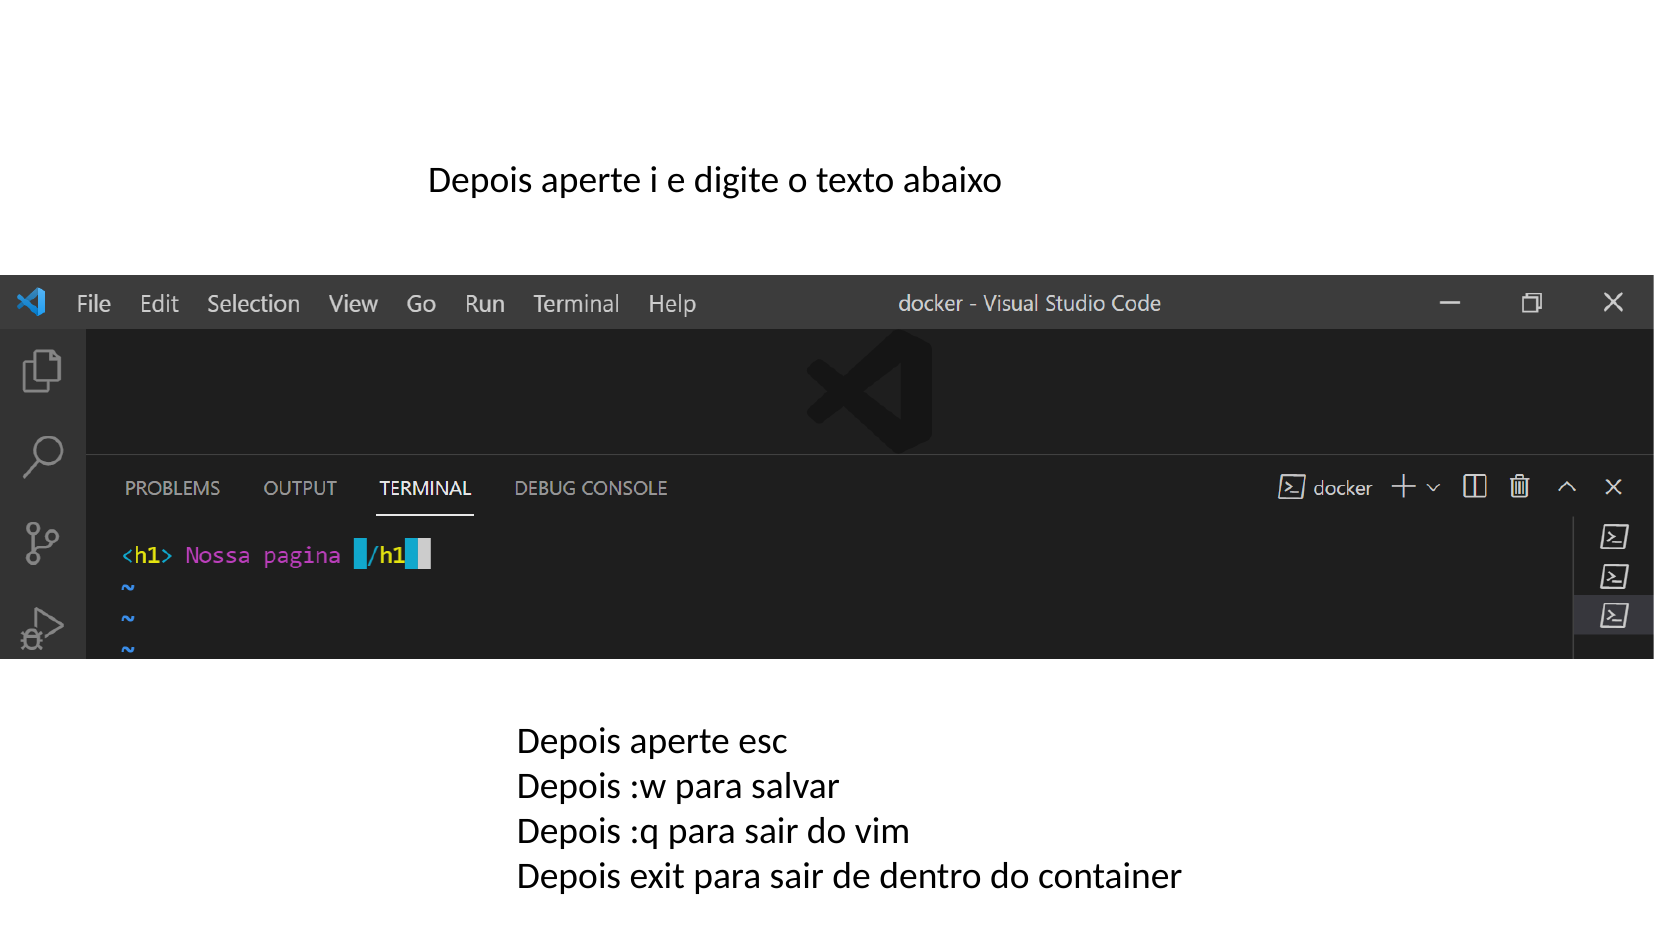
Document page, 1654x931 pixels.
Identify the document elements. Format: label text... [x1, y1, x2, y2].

text_box Depois aperte esc Depois :w para salvar Depois :q para sair do vim Depois exit para sair de dentro do container [502, 708, 1203, 931]
picture [0, 275, 1654, 660]
text_box Depois aperte i e digite o texto abaixo [413, 147, 1021, 208]
